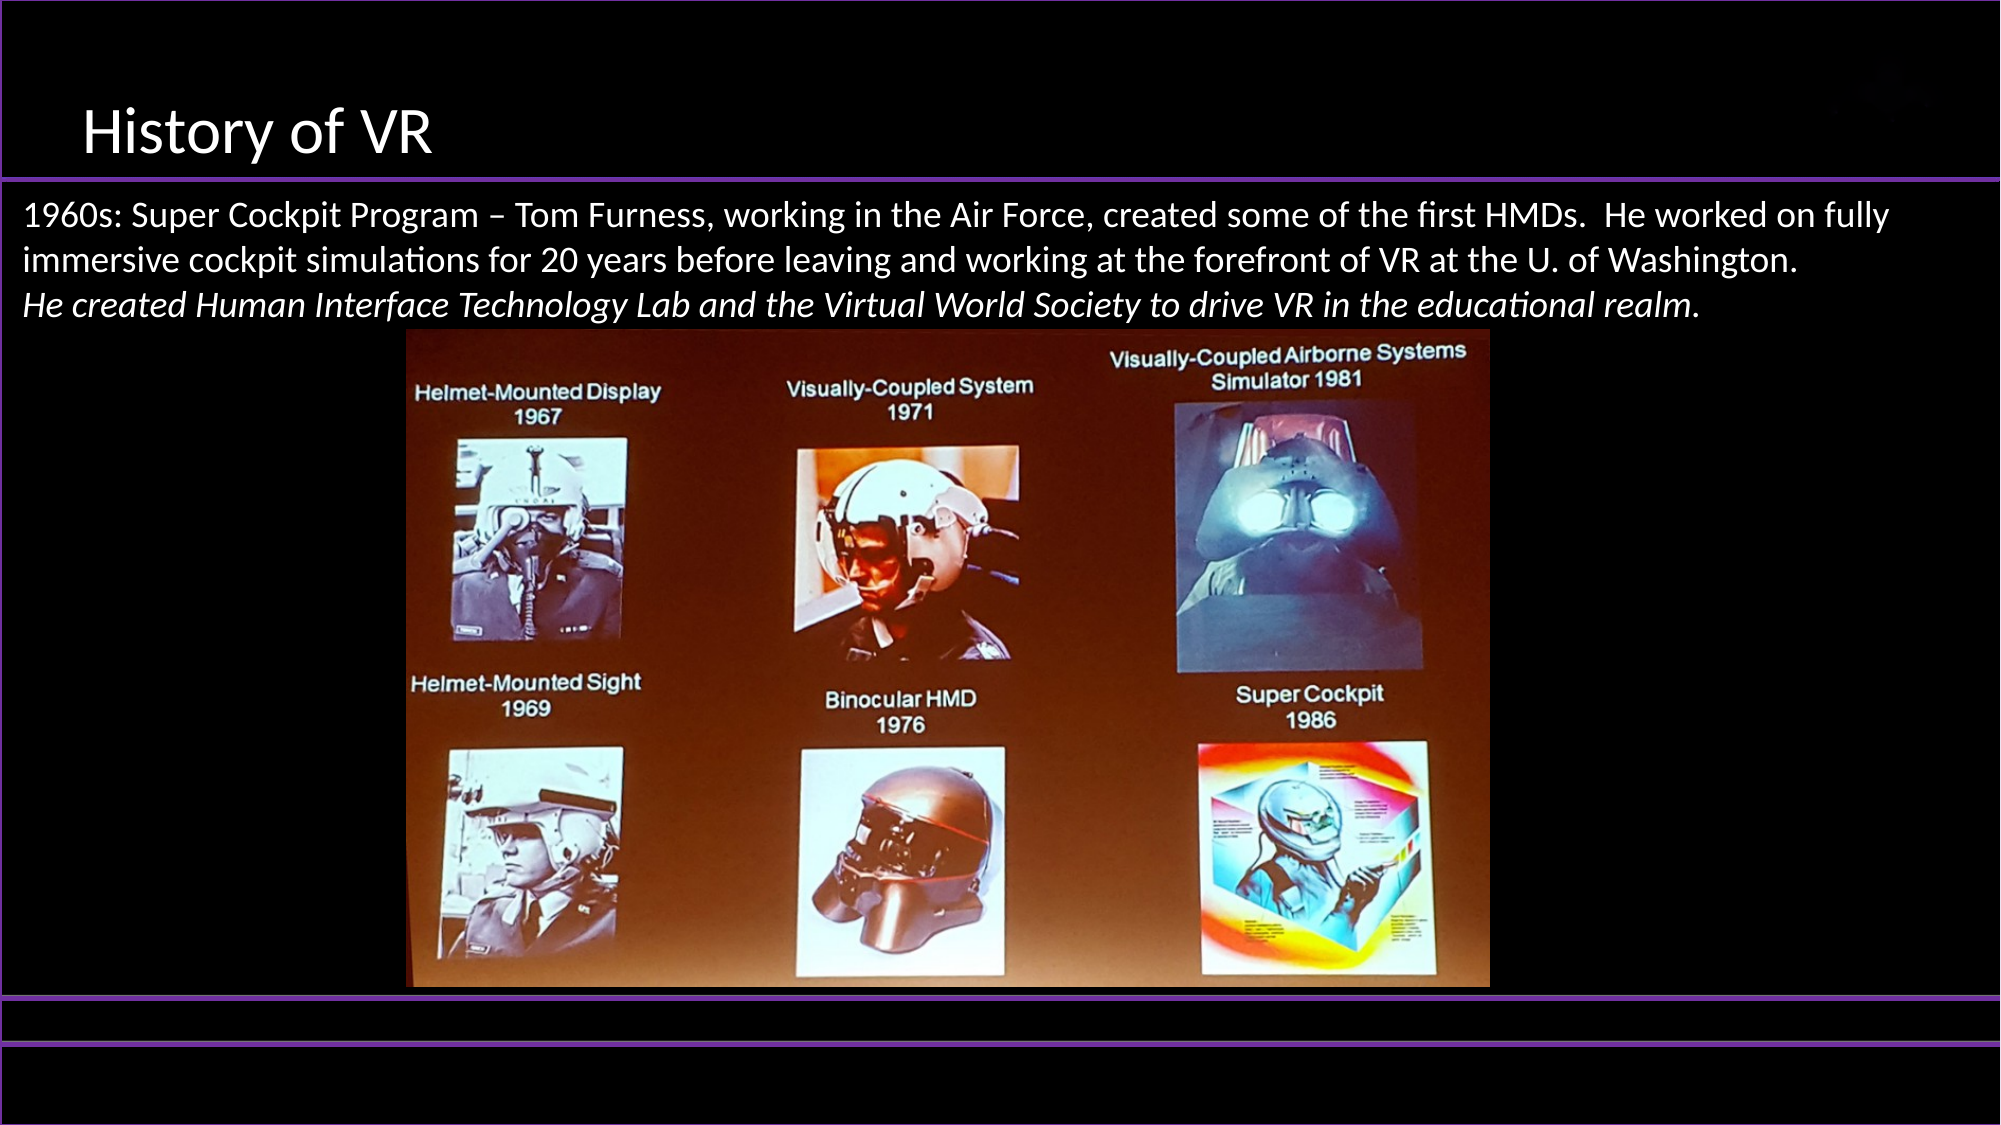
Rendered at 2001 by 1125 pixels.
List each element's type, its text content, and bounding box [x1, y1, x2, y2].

picture [0, 0, 2001, 1125]
text_box 1960s: Super Cockpit Program – Tom Furness, working in the Air Force, created some of the first HMDs. He worked on fully immersive cockpit simulations for 20 years before leaving and working at the forefront of VR at the U. of Washington. He created Human Interface Technology Lab and the Virtual World Society to drive VR in the educational realm. [7, 182, 1993, 333]
text_box History of VR [67, 39, 1814, 175]
